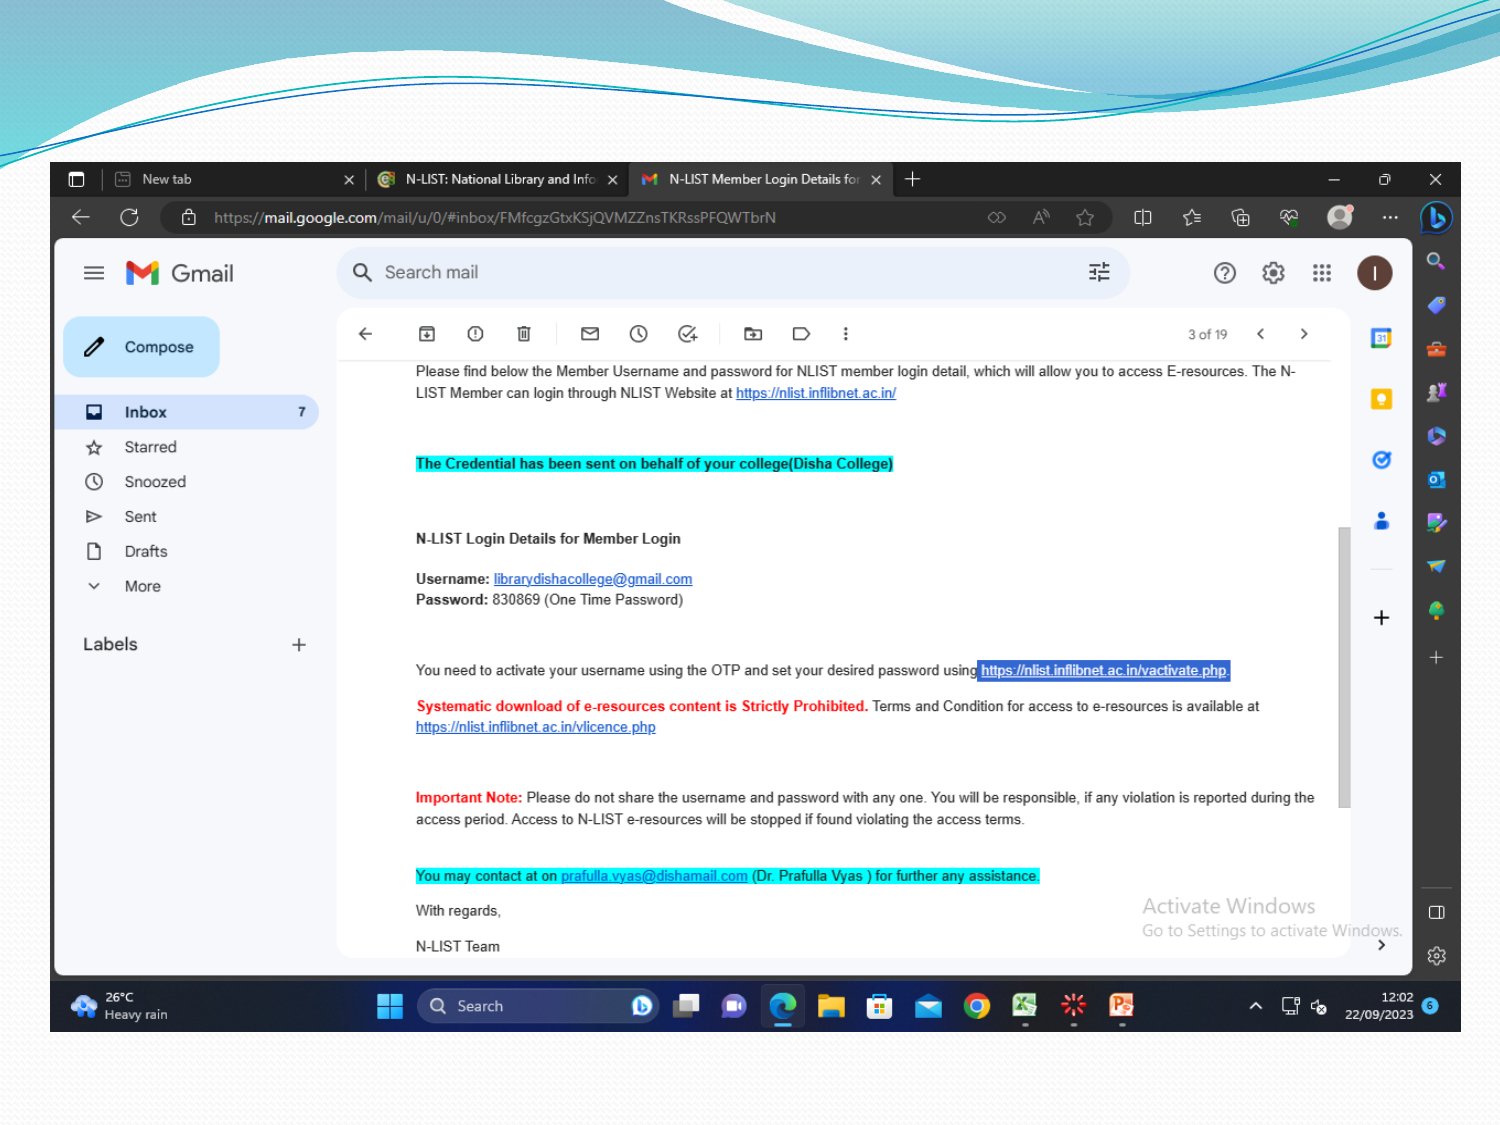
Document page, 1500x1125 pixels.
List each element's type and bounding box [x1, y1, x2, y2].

picture [49, 162, 1462, 1032]
